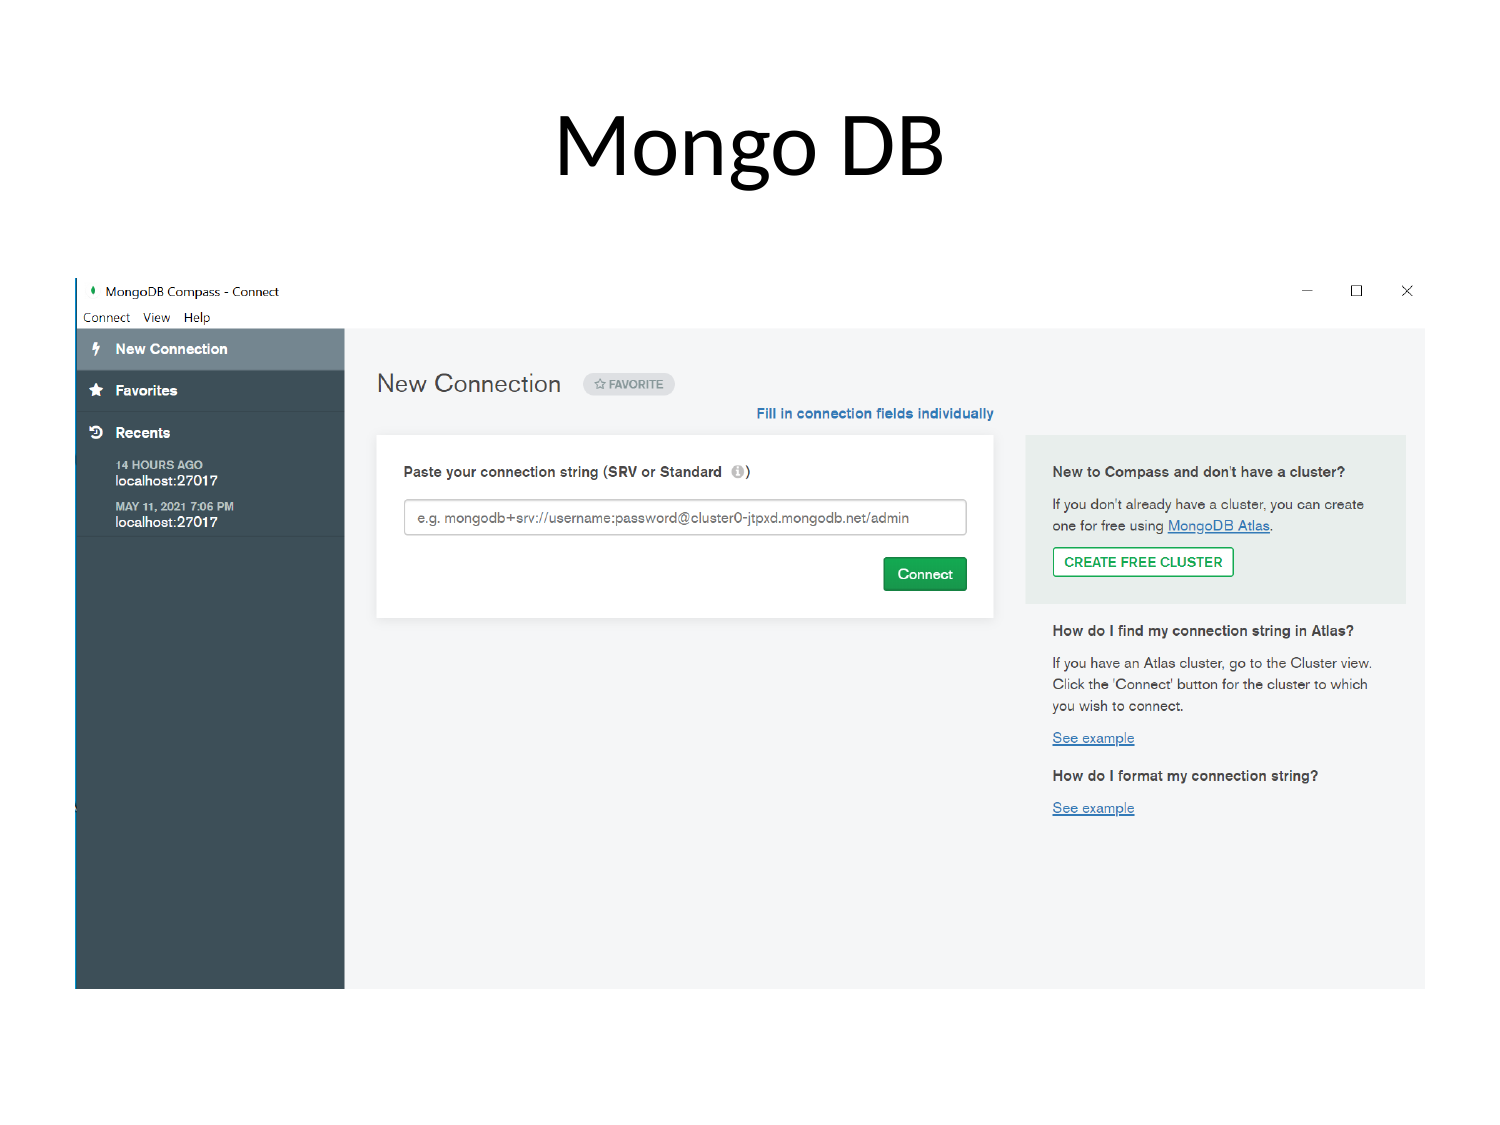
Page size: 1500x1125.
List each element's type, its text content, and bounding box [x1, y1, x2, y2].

title Mongo DB [75, 45, 1425, 233]
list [74, 278, 1426, 990]
